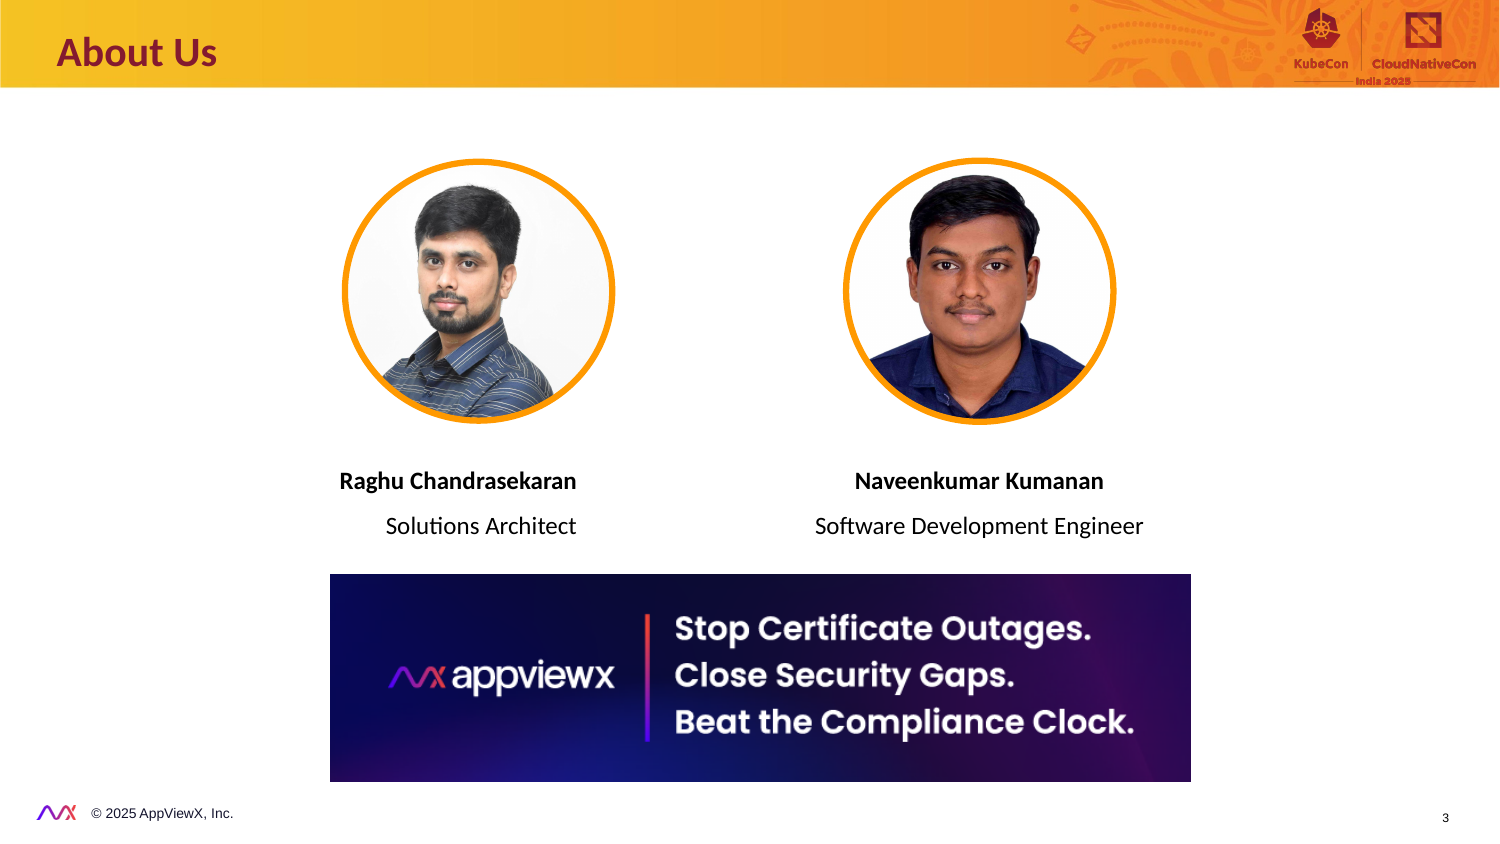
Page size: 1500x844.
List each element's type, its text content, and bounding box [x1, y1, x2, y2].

picture [0, 0, 1500, 834]
text_box About Us [45, 0, 1340, 135]
text_box Naveenkumar Kumanan Software Development Engineer [777, 435, 1182, 553]
text_box Raghu Chandrasekaran Solutions Architect [295, 435, 662, 553]
